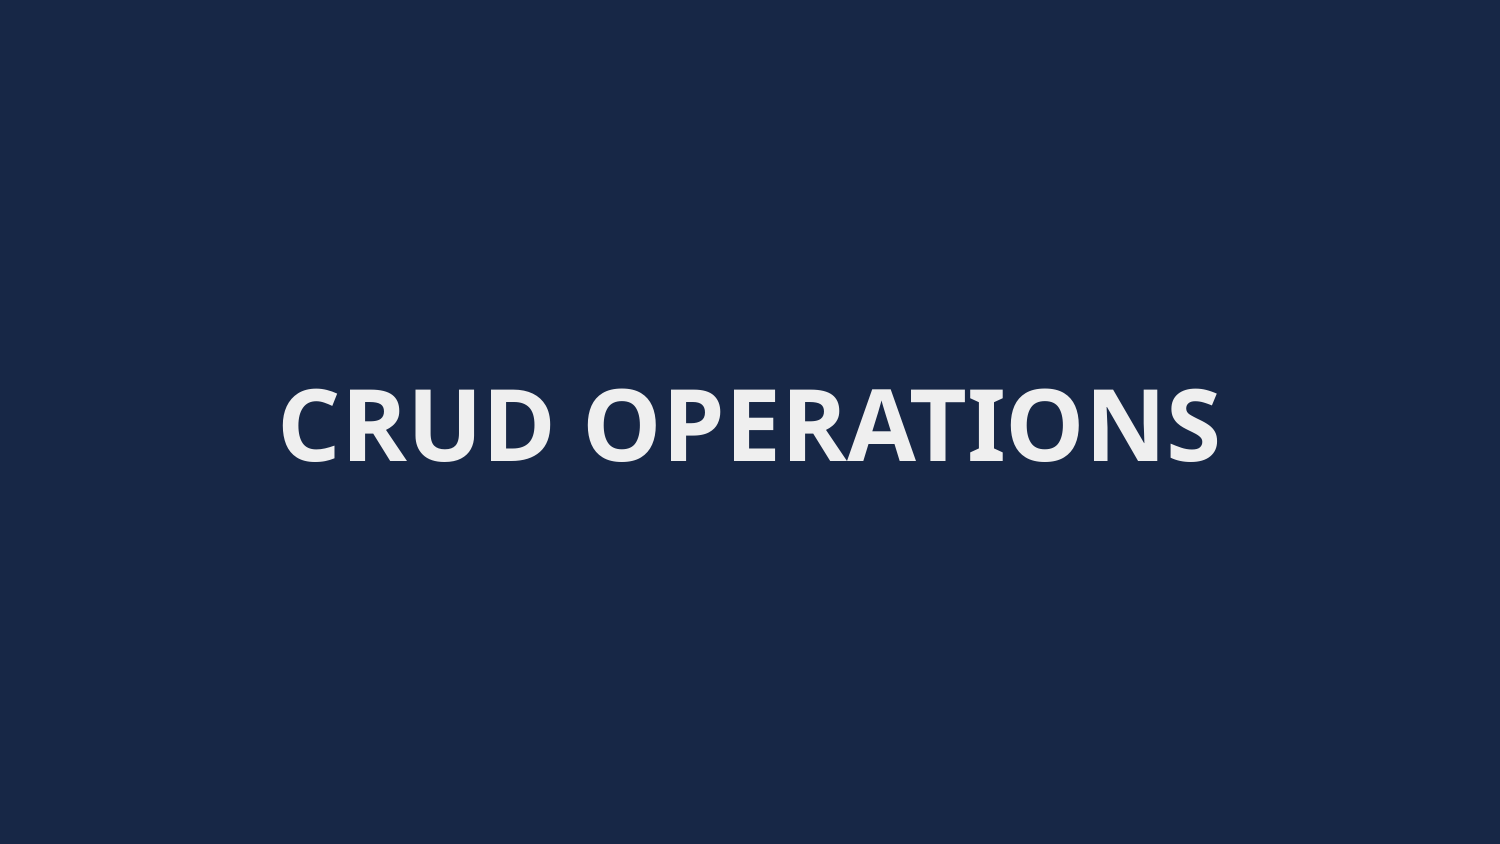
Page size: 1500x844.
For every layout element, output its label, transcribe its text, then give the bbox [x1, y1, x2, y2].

text_box CRUD OPERATIONS [74, 346, 1425, 498]
